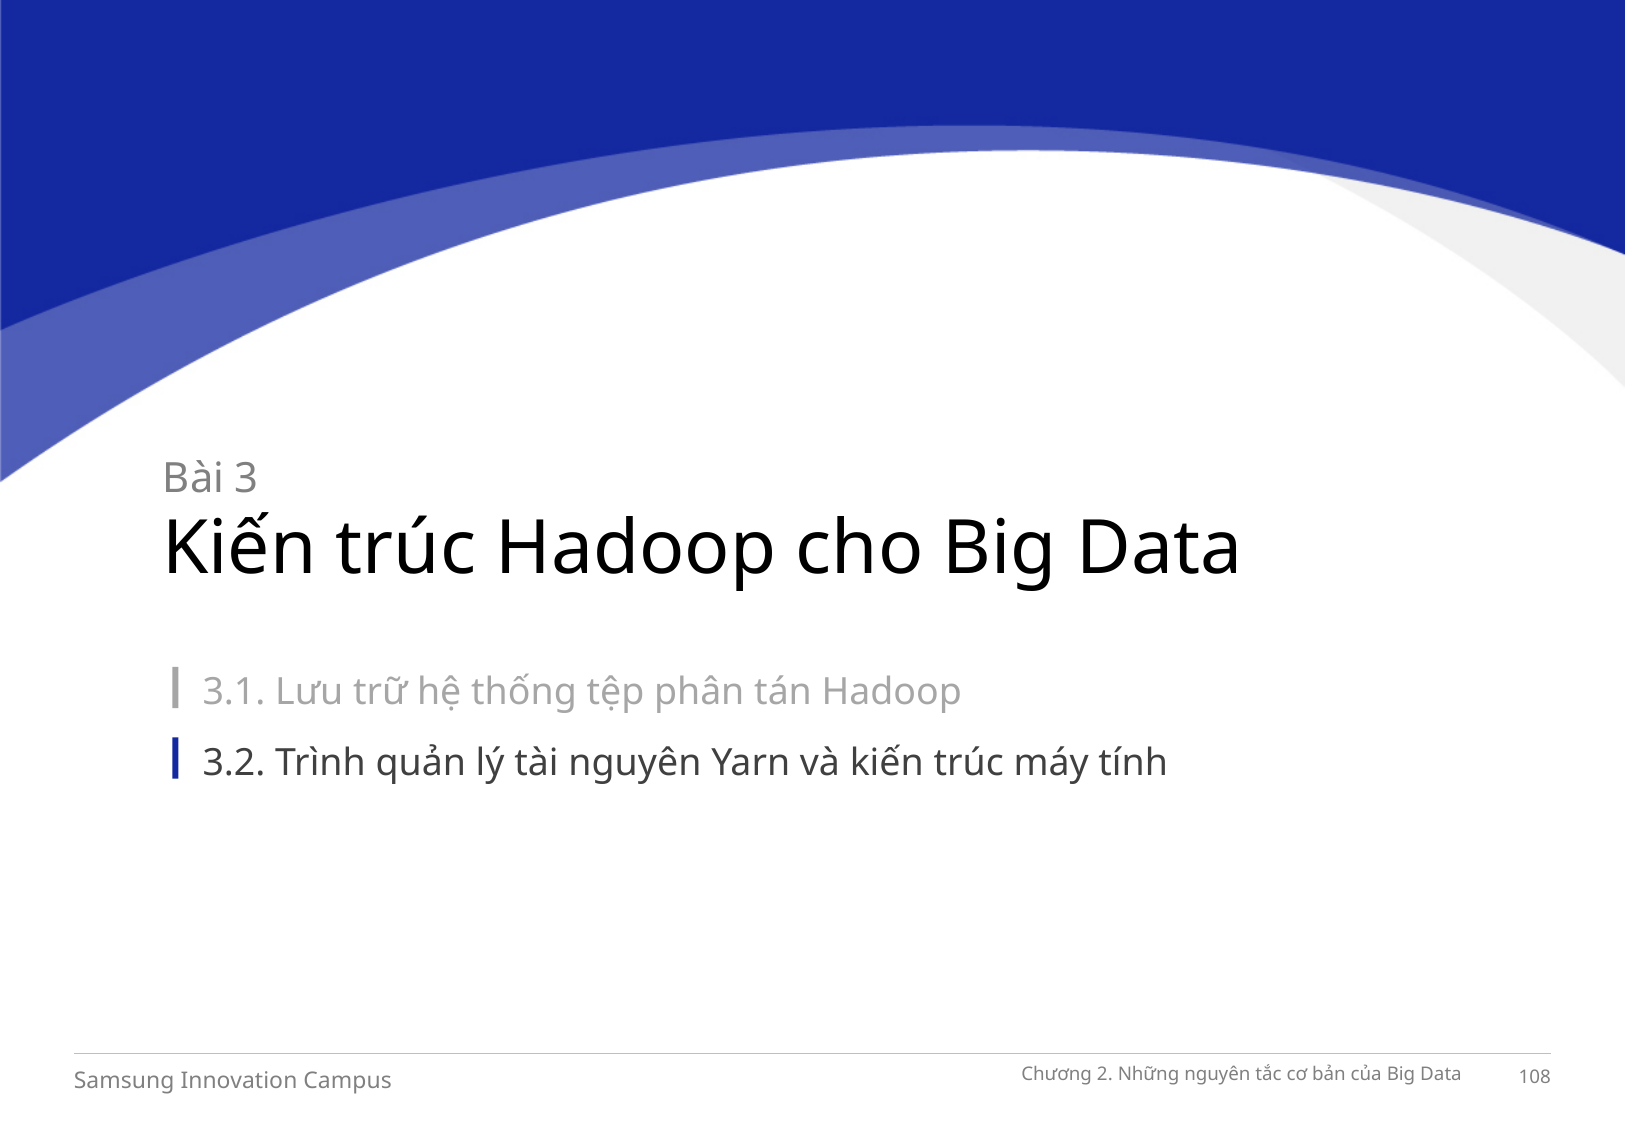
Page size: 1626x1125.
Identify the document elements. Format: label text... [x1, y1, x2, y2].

list Kiến trúc Hadoop cho Big Data [162, 498, 1574, 590]
text_box [171, 666, 179, 709]
picture [0, 0, 1625, 1125]
list Bài 3 [162, 450, 1062, 502]
text_box 3.2. Trình quản lý tài nguyên Yarn và kiến trúc máy tính [201, 737, 1365, 784]
text_box 3.1. Lưu trữ hệ thống tệp phân tán Hadoop [201, 666, 1109, 713]
text_box [171, 736, 179, 780]
